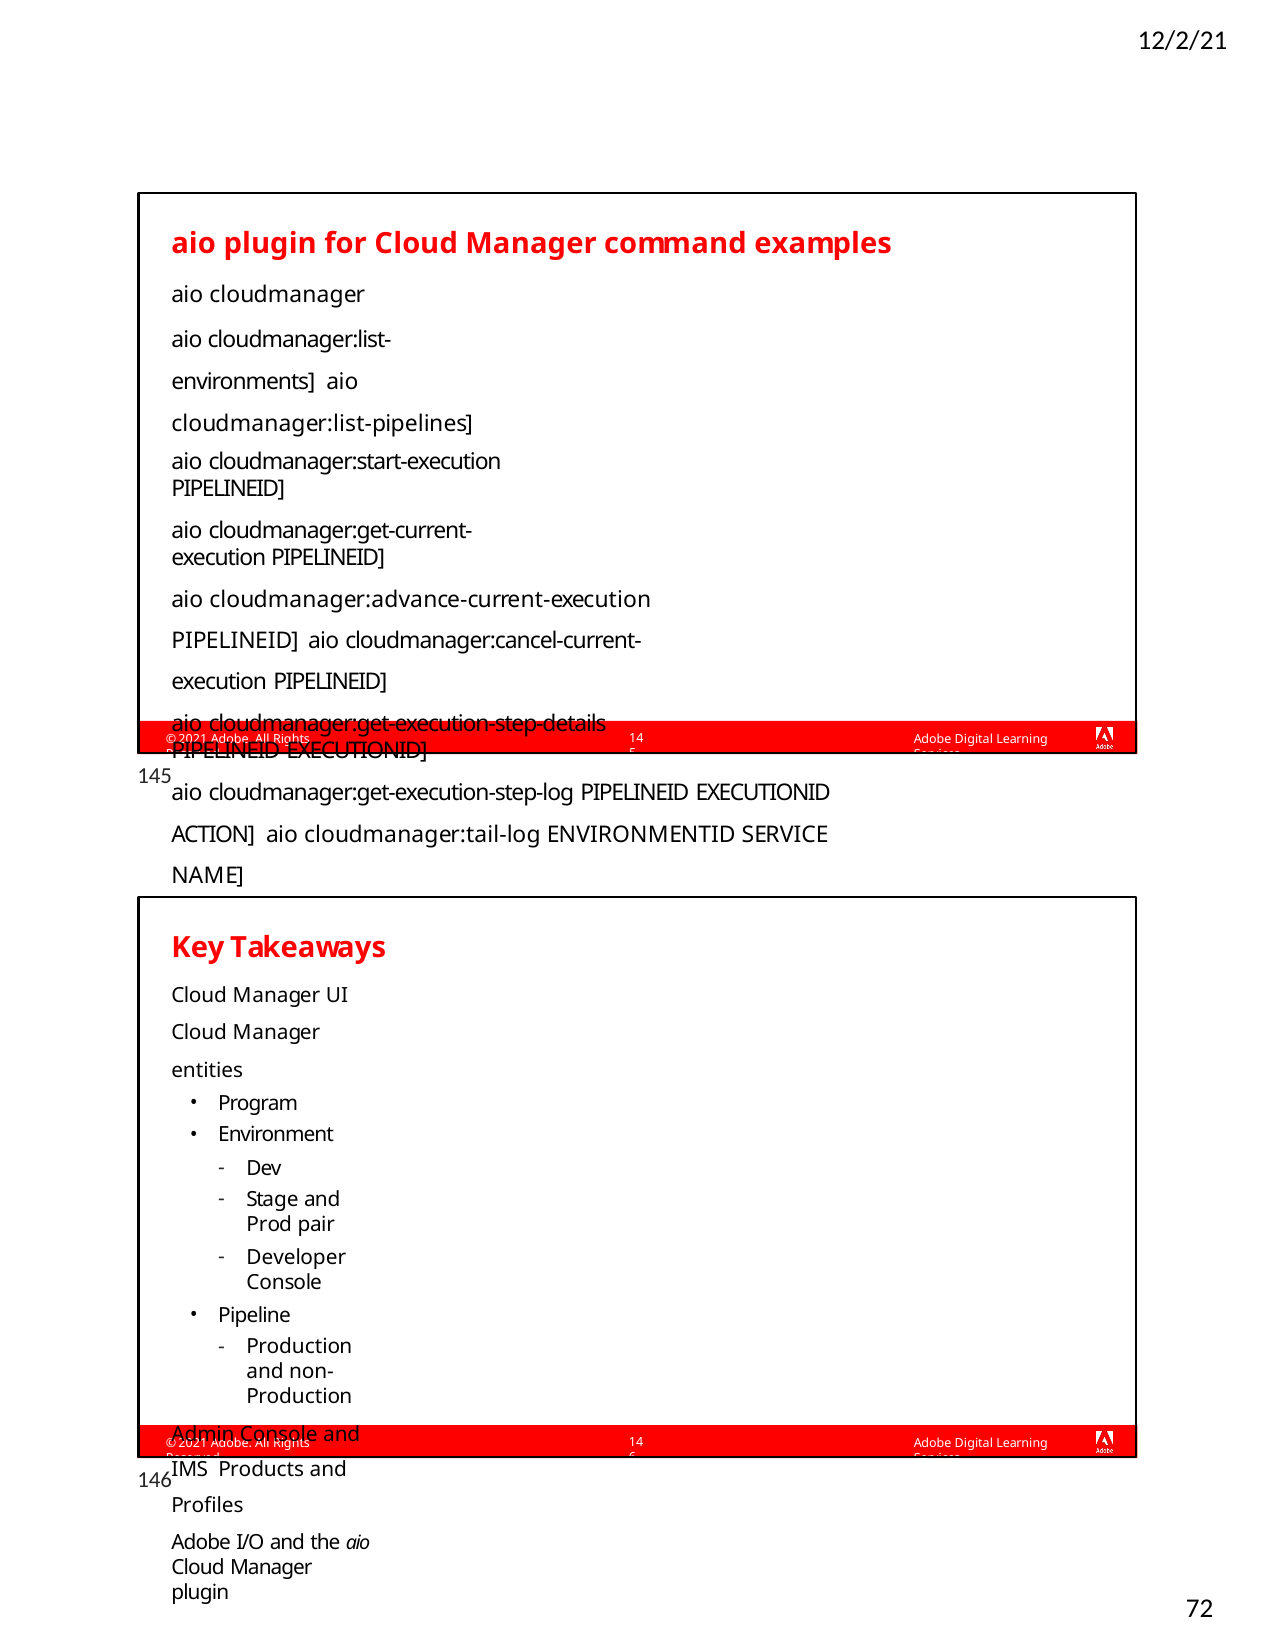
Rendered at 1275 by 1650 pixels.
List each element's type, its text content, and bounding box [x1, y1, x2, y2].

text_box [138, 192, 1137, 720]
slide_number 72 [1179, 1589, 1234, 1650]
text_box aio plugin for Cloud Manager command examples aio cloudmanager aio cloudmanager:list-environments] aio cloudmanager:list-pipelines] aio cloudmanager:start-execution PIPELINEID] aio cloudmanager:get-current-execution PIPELINEID] aio cloudmanager:advance-current-execution PIPELINEID] aio cloudmanager:cancel-current-execution PIPELINEID] aio cloudmanager:get-execution-step-details PIPELINEID EXECUTIONID] aio cloudmanager:get-execution-step-log PIPELINEID EXECUTIONID ACTION] aio cloudmanager:tail-log ENVIRONMENTID SERVICE NAME] [139, 761, 1136, 888]
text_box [137, 1424, 1138, 1459]
text_box 145 [135, 760, 175, 788]
text_box [138, 896, 1137, 1424]
text_box 146 [135, 1466, 175, 1492]
text_box 12/2/21 [1135, 20, 1230, 55]
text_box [137, 720, 1138, 755]
text_box Key Takeaways Cloud Manager UI Cloud Manager entities Program Environment Dev Stage and Prod pair Developer Console Pipeline Production and non-Production Admin Console and IMS Products and Profiles Adobe I/O and the aio Cloud Manager plugin [139, 1467, 1136, 1604]
